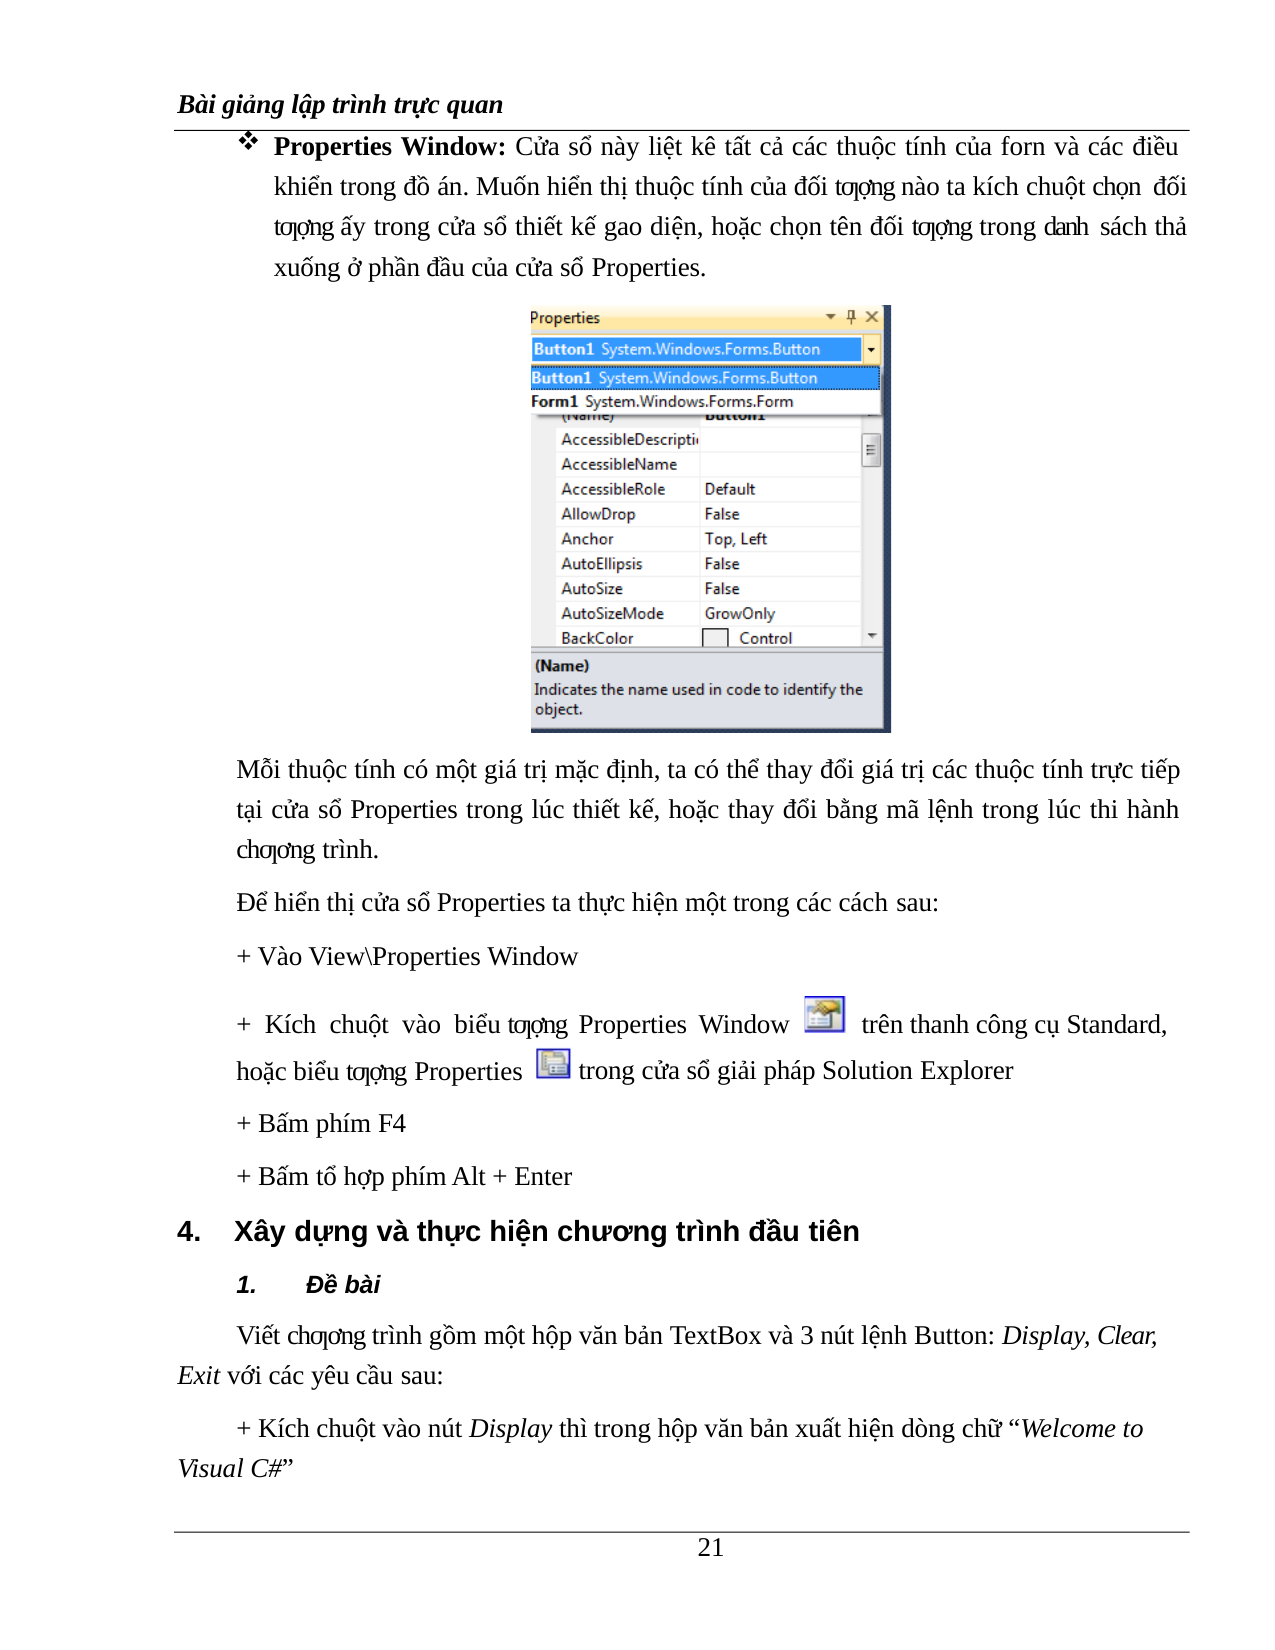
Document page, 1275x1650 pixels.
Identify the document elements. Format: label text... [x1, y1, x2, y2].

text_box Mỗi thuộc tính có một giá trị mặc định, ta có thể thay đổi giá trị các thuộc tính trực tiếp tại cửa sổ Properties trong lúc thiết kế, hoặc thay đổi bằng mã lệnh trong lúc thi hành chƣơng trình. Để hiển thị cửa sổ Properties ta thực hiện một trong các cách sau: + Vào View\Properties Window + Kích chuột vào biểu tƣợng Properties Window trên thanh công cụ Standard, [234, 741, 1189, 1039]
text_box 13 [691, 1530, 732, 1562]
text_box hoặc biểu tƣợng Properties + Bấm phím F4 + Bấm tổ hợp phím Alt + Enter [234, 1050, 579, 1192]
text_box Bài giảng lập trình trực quan Properties Window: Cửa sổ này liệt kê tất cả các thuộc tính của forn và các điều khiển trong đồ án. Muốn hiển thị thuộc tính của đối tƣợng nào ta kích chuột chọn đối tƣợng ấy trong cửa sổ thiết kế gao diện, hoặc chọn tên đối tƣợng trong danh sách thả xuống ở phần đầu của cửa sổ Properties. [175, 73, 1189, 282]
text_box trong cửa sổ giải pháp Solution Explorer [579, 1050, 1021, 1086]
text_box [531, 305, 892, 733]
text_box Xây dựng và thực hiện chương trình đầu tiên Đề bài Viết chƣơng trình gồm một hộp văn bản TextBox và 3 nút lệnh Button: Display, Clear, Exit với các yêu cầu sau: + Kích chuột vào nút Display thì trong hộp văn bản xuất hiện dòng chữ “Welcome to Visual C#” [175, 1209, 1189, 1483]
